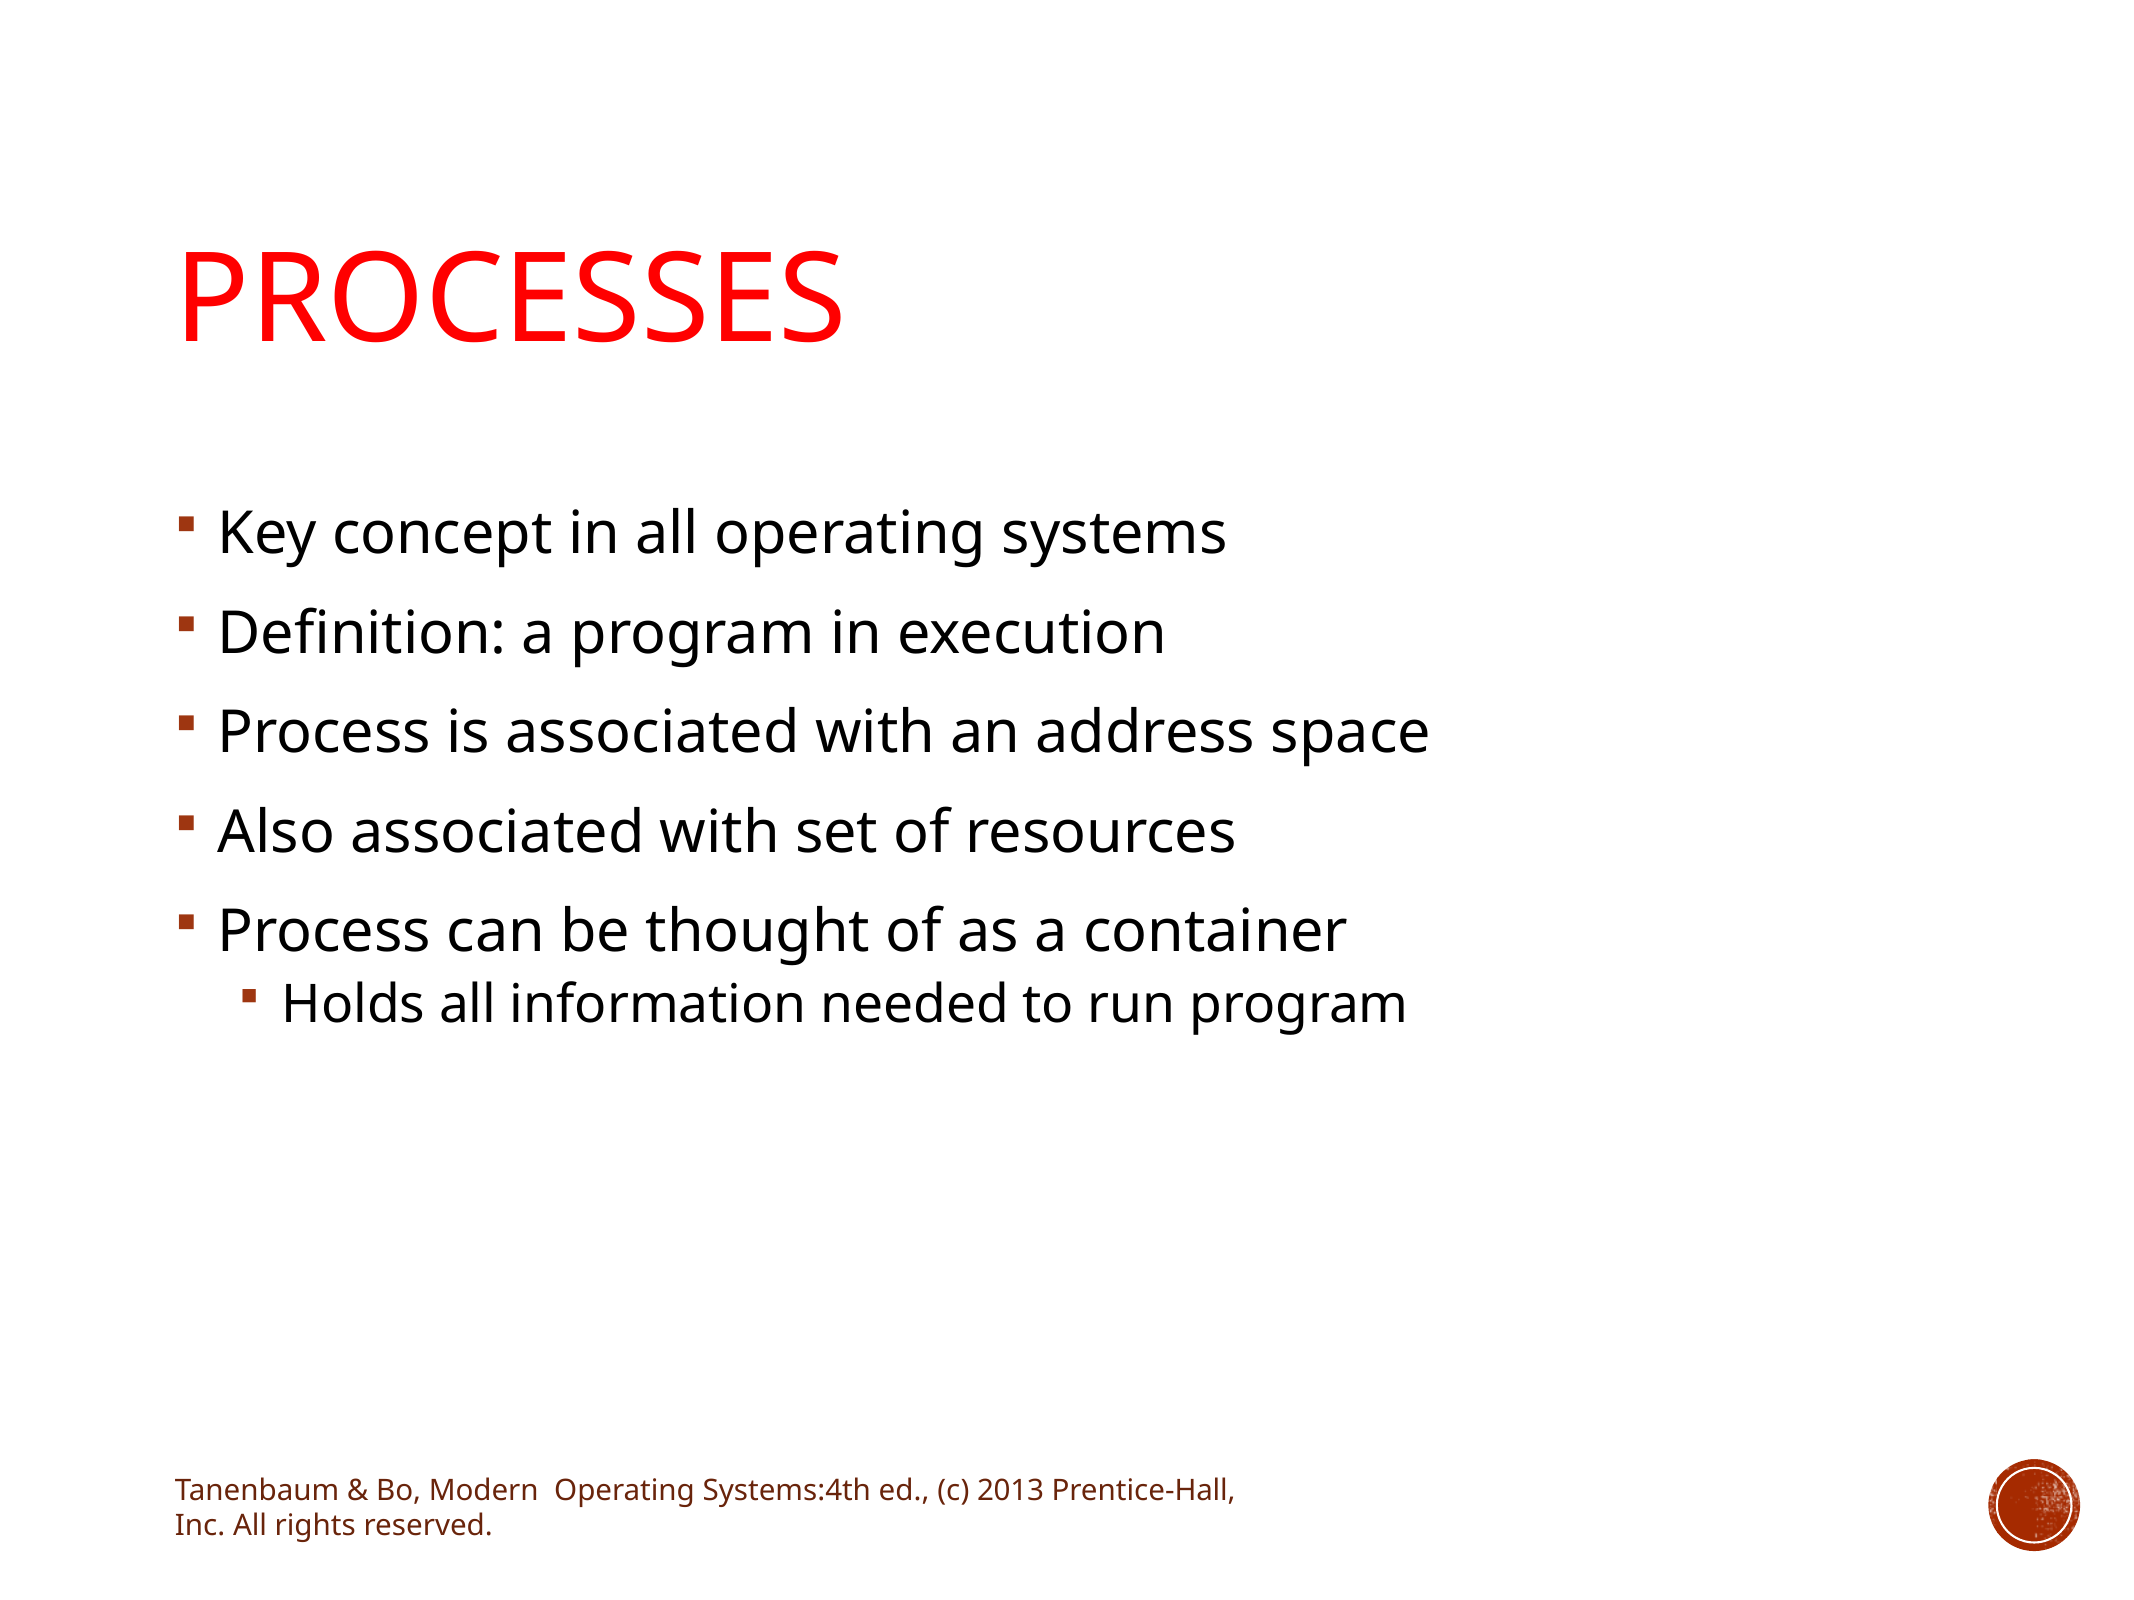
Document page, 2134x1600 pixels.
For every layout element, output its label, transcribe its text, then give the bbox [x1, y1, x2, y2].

footer Tanenbaum & Bo, Modern Operating Systems:4th ed., (c) 2013 Prentice-Hall, Inc. All rights reserved. [159, 1463, 1268, 1549]
title Processes [159, 113, 1974, 489]
list Key concept in all operating systems Definition: a program in execution Process is associated with an address space Also associated with set of resources Process can be thought of as a container Holds all information needed to run program [159, 494, 1974, 1440]
